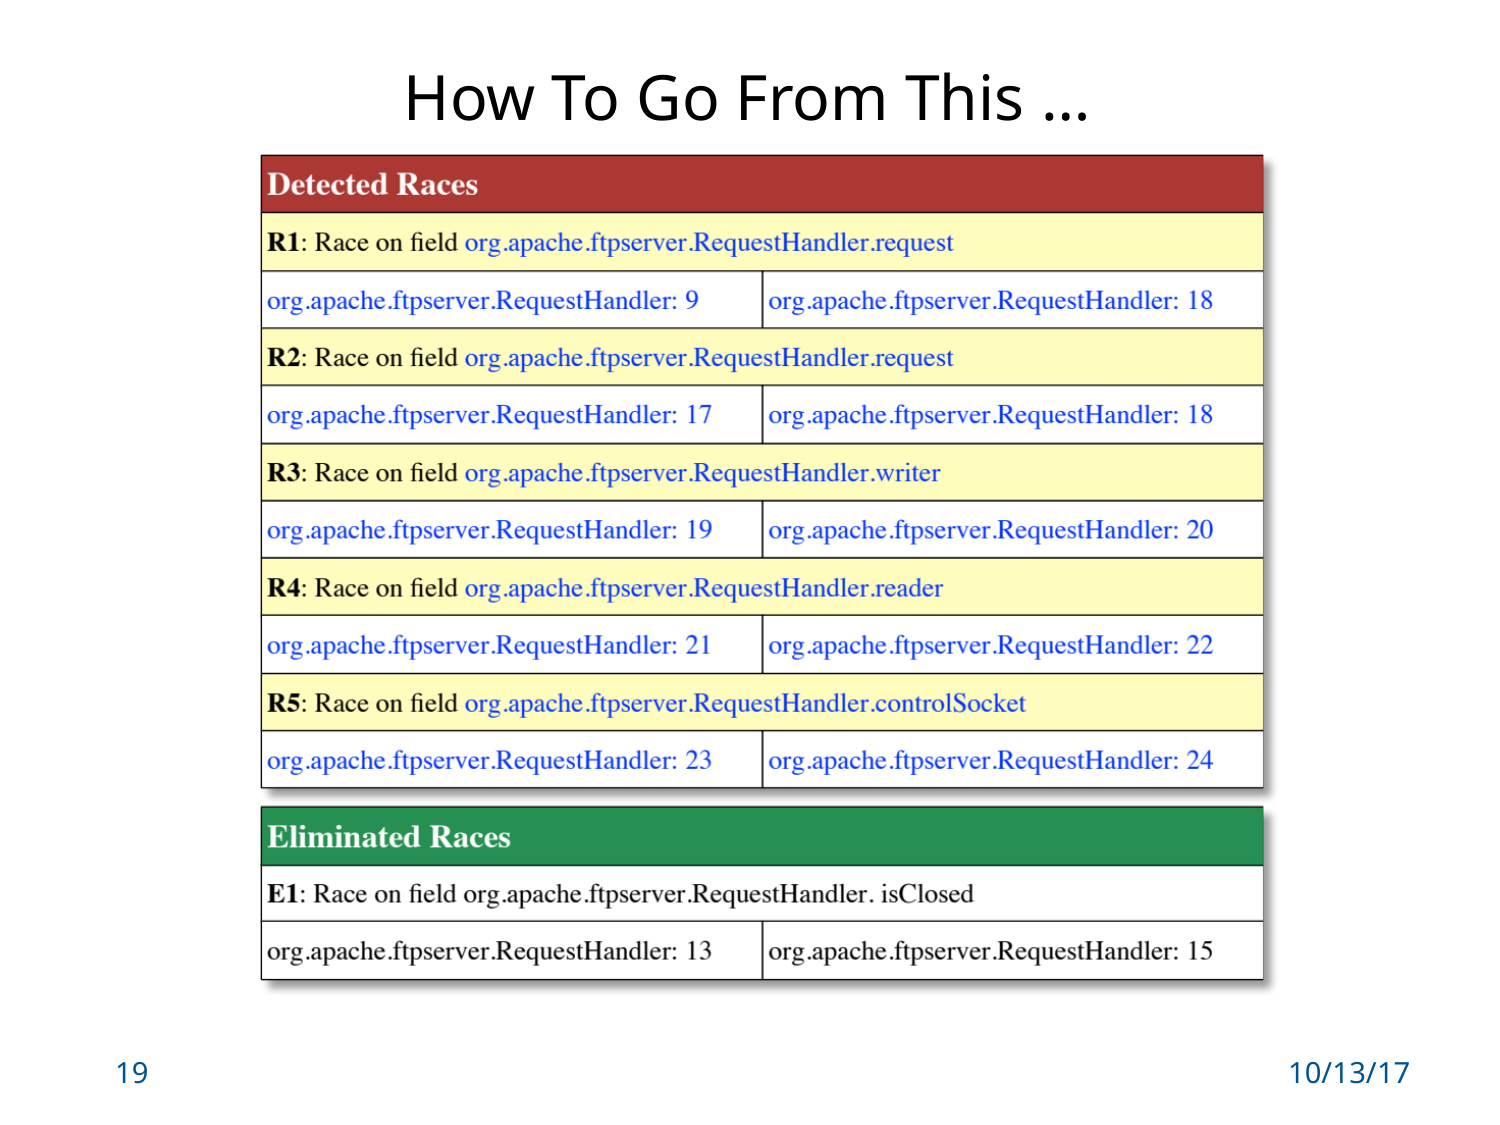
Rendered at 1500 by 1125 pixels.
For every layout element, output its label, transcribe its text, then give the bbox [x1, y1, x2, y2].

title How To Go From This … [30, 25, 1465, 165]
picture [257, 151, 1264, 981]
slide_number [1050, 1046, 1426, 1107]
slide_number 19 [100, 1046, 235, 1107]
